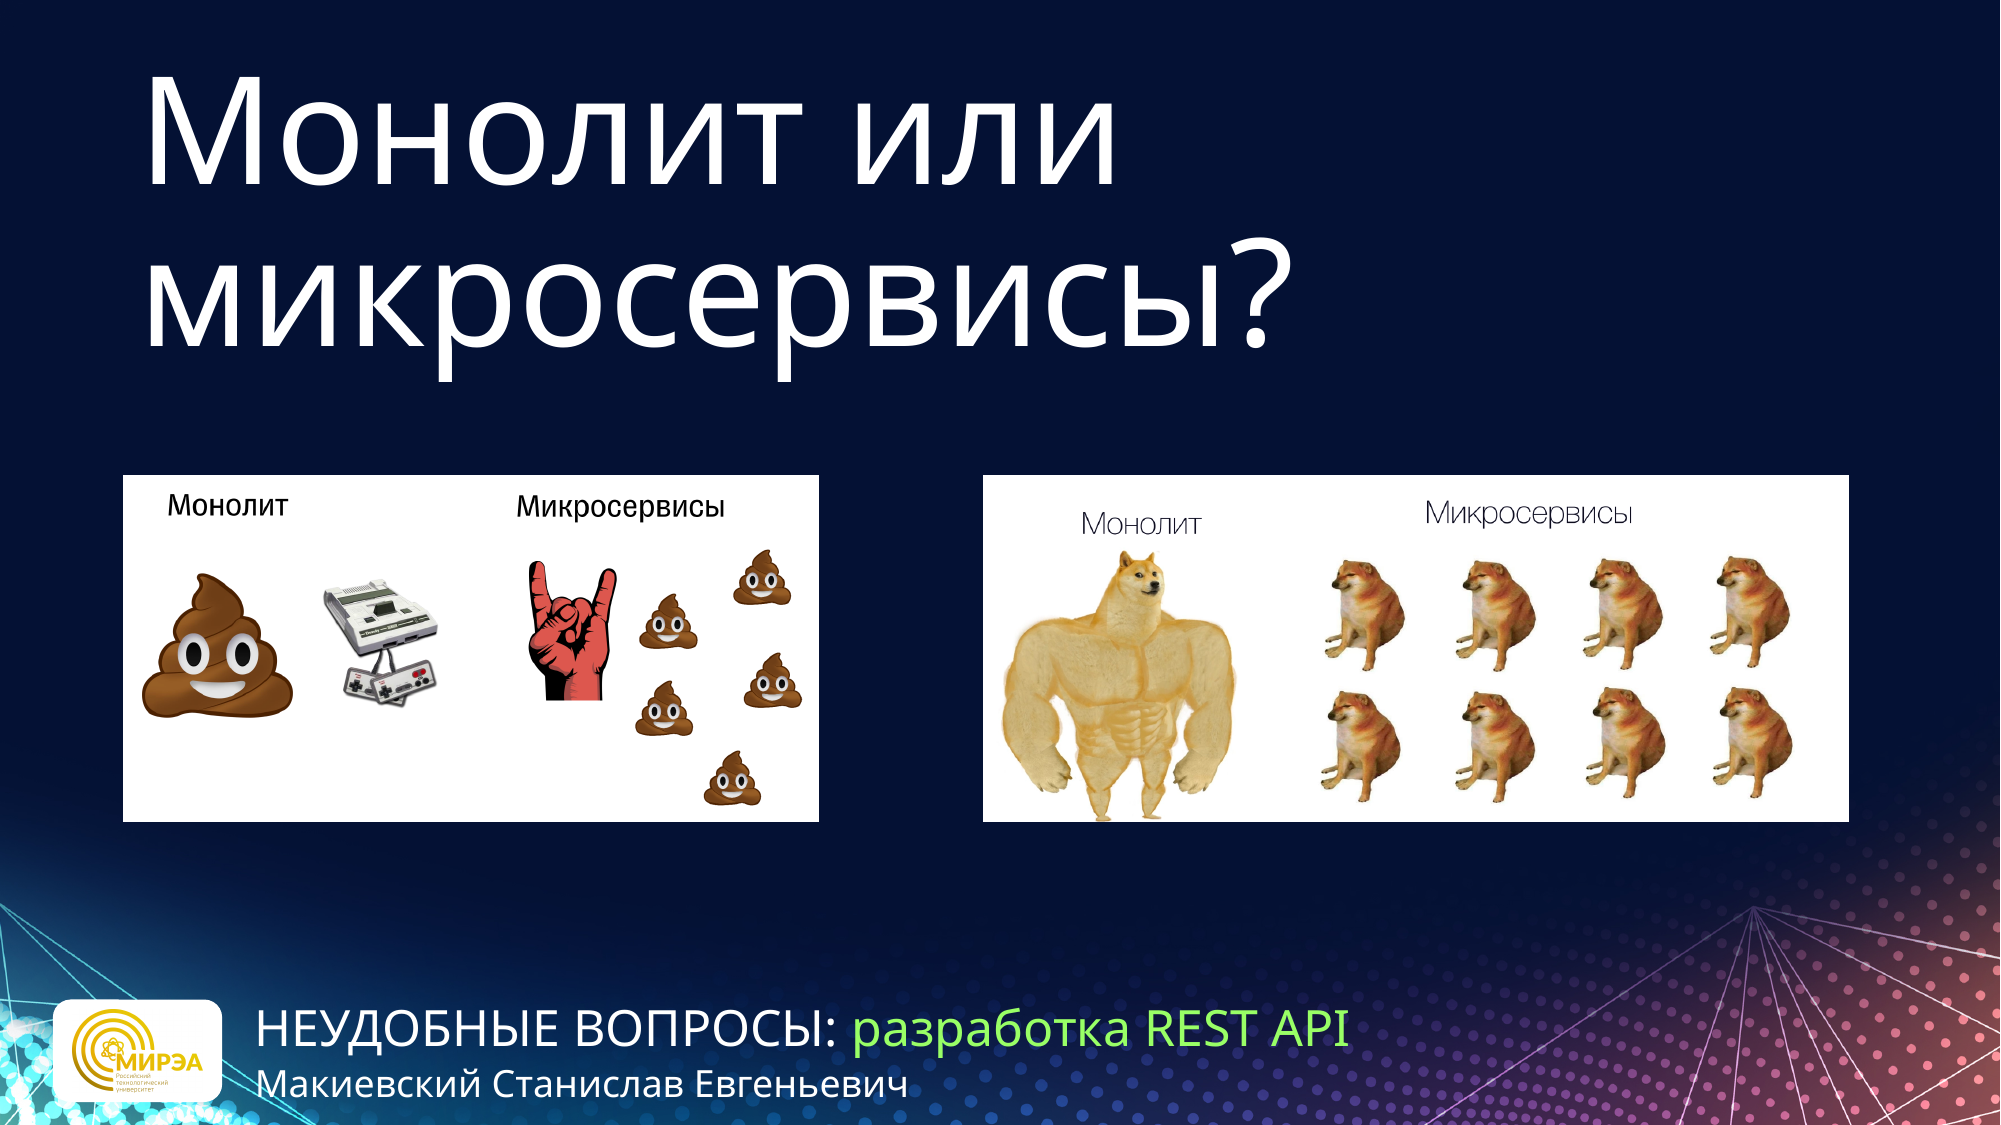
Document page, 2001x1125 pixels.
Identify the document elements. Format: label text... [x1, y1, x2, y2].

title Монолит или микросервисы? [123, 181, 1849, 252]
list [123, 475, 819, 822]
picture [0, 0, 2000, 1125]
